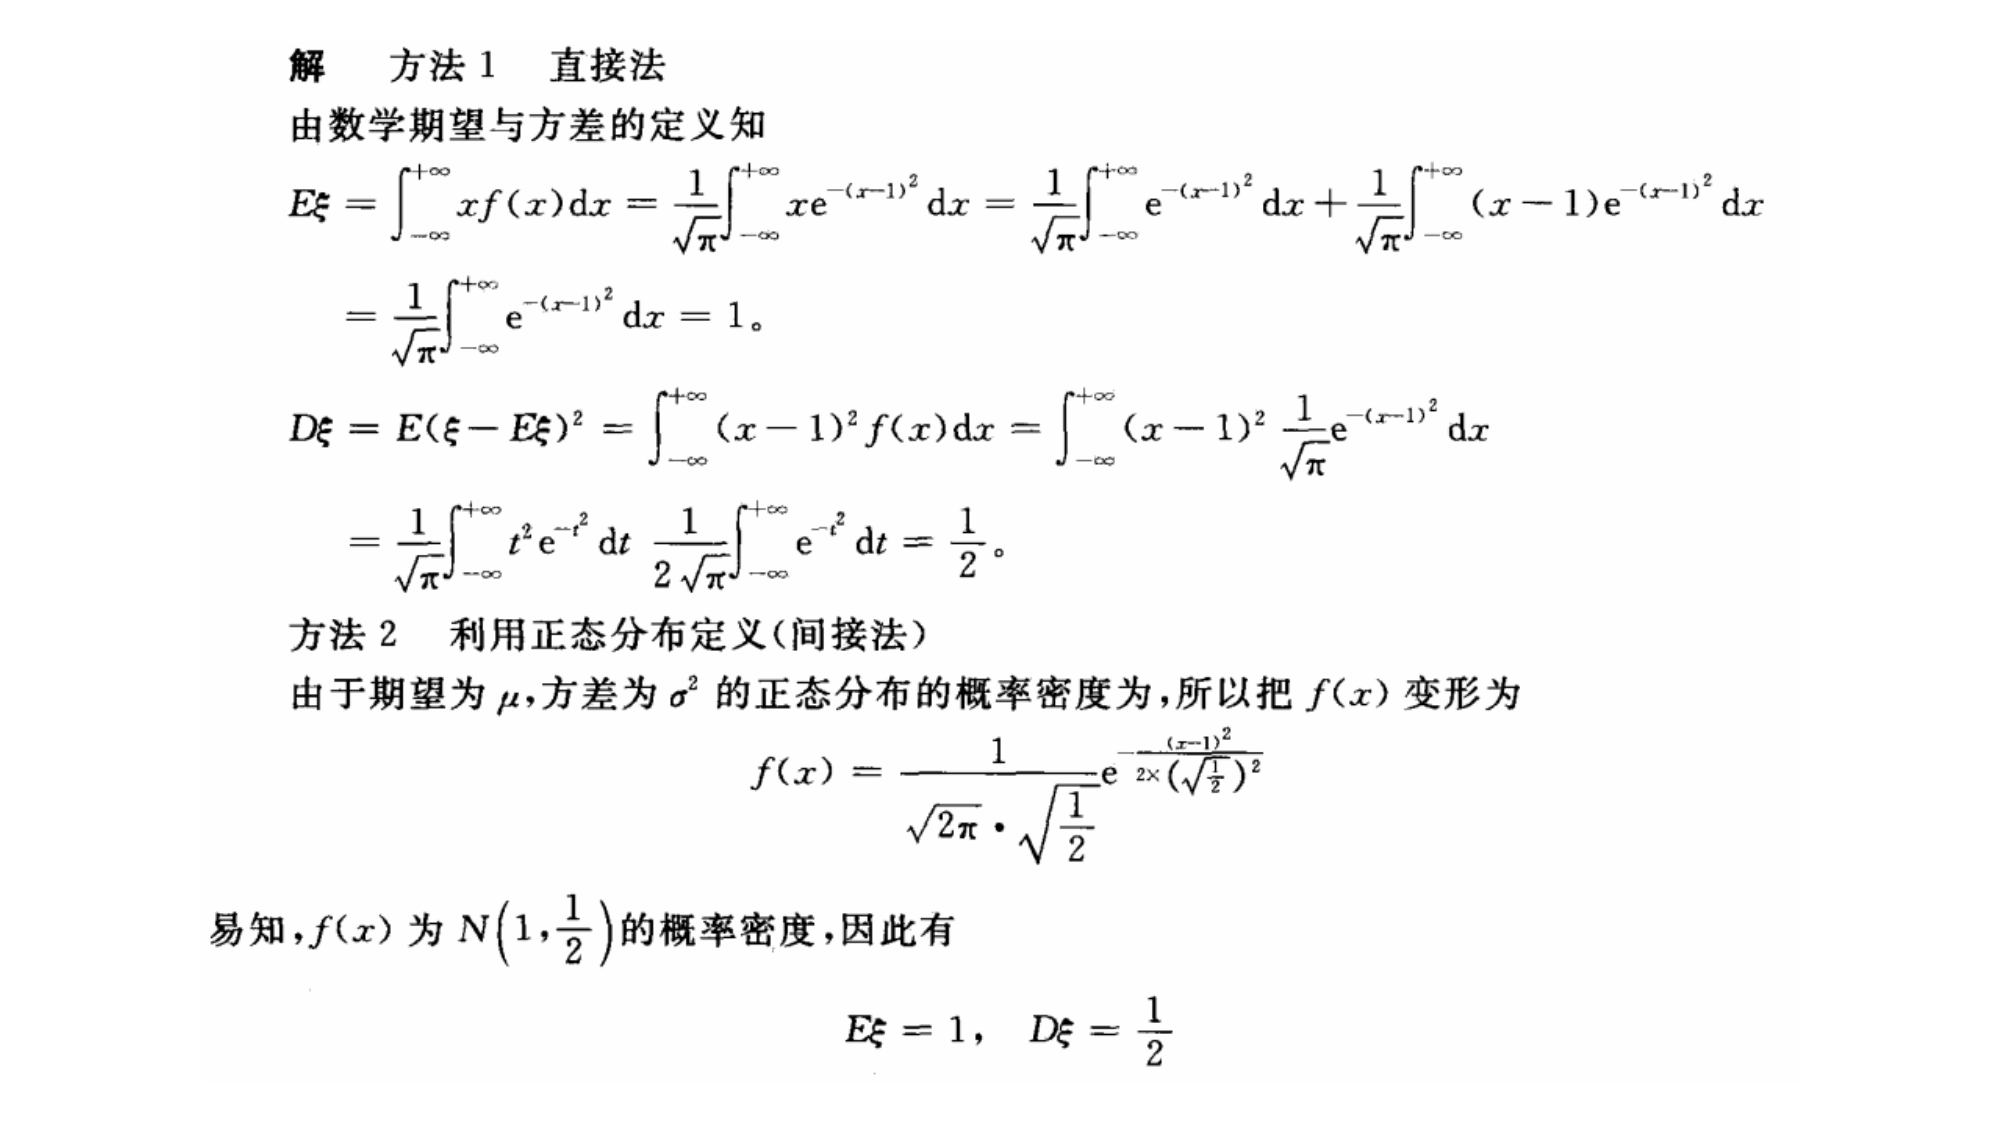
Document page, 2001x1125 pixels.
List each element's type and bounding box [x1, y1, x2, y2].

picture [200, 41, 1800, 1084]
